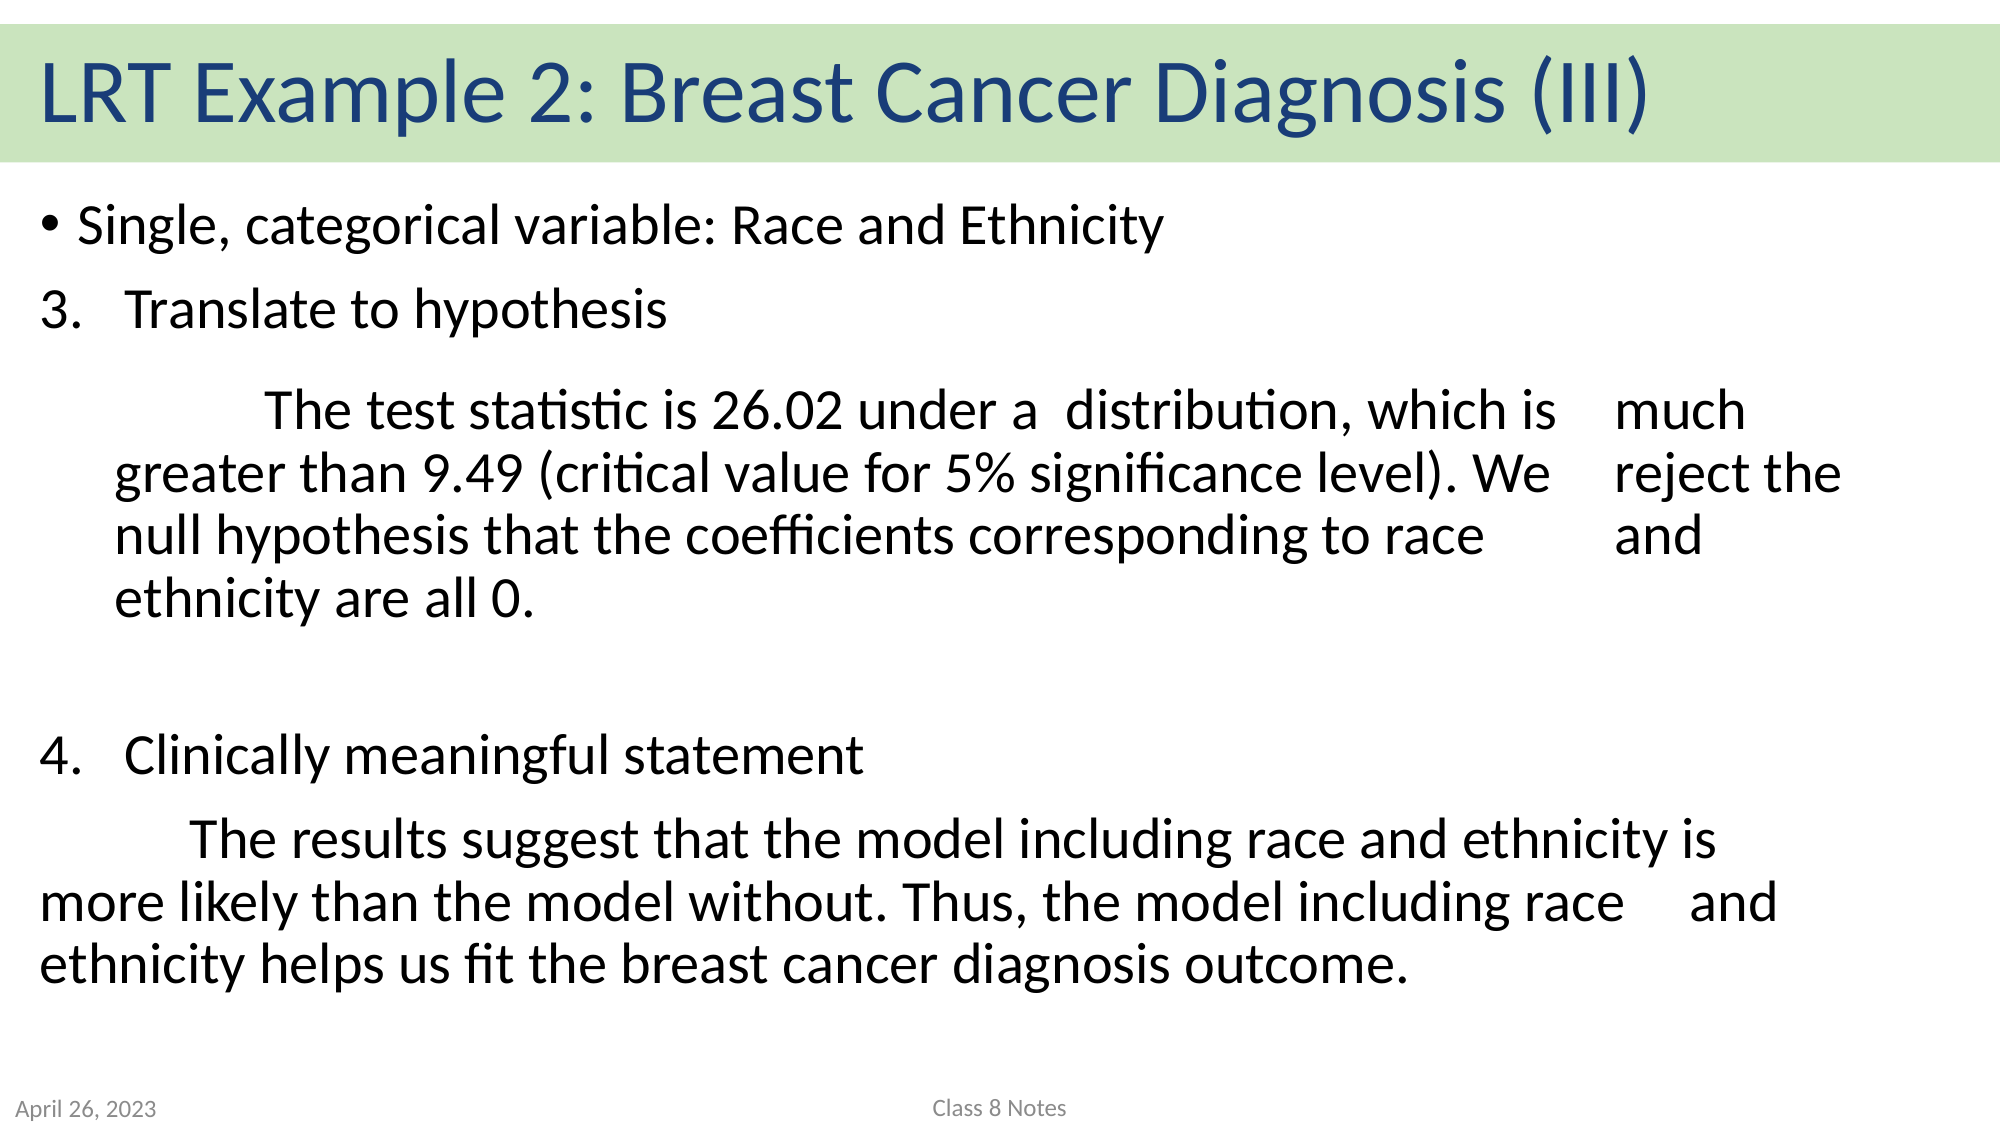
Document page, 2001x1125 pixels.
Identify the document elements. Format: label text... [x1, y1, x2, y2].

title LRT Example 2: Breast Cancer Diagnosis (III) [24, 24, 1975, 163]
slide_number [0, 1089, 450, 1125]
footer Class 8 Notes [662, 1087, 1338, 1125]
text_box [0, 23, 2000, 163]
